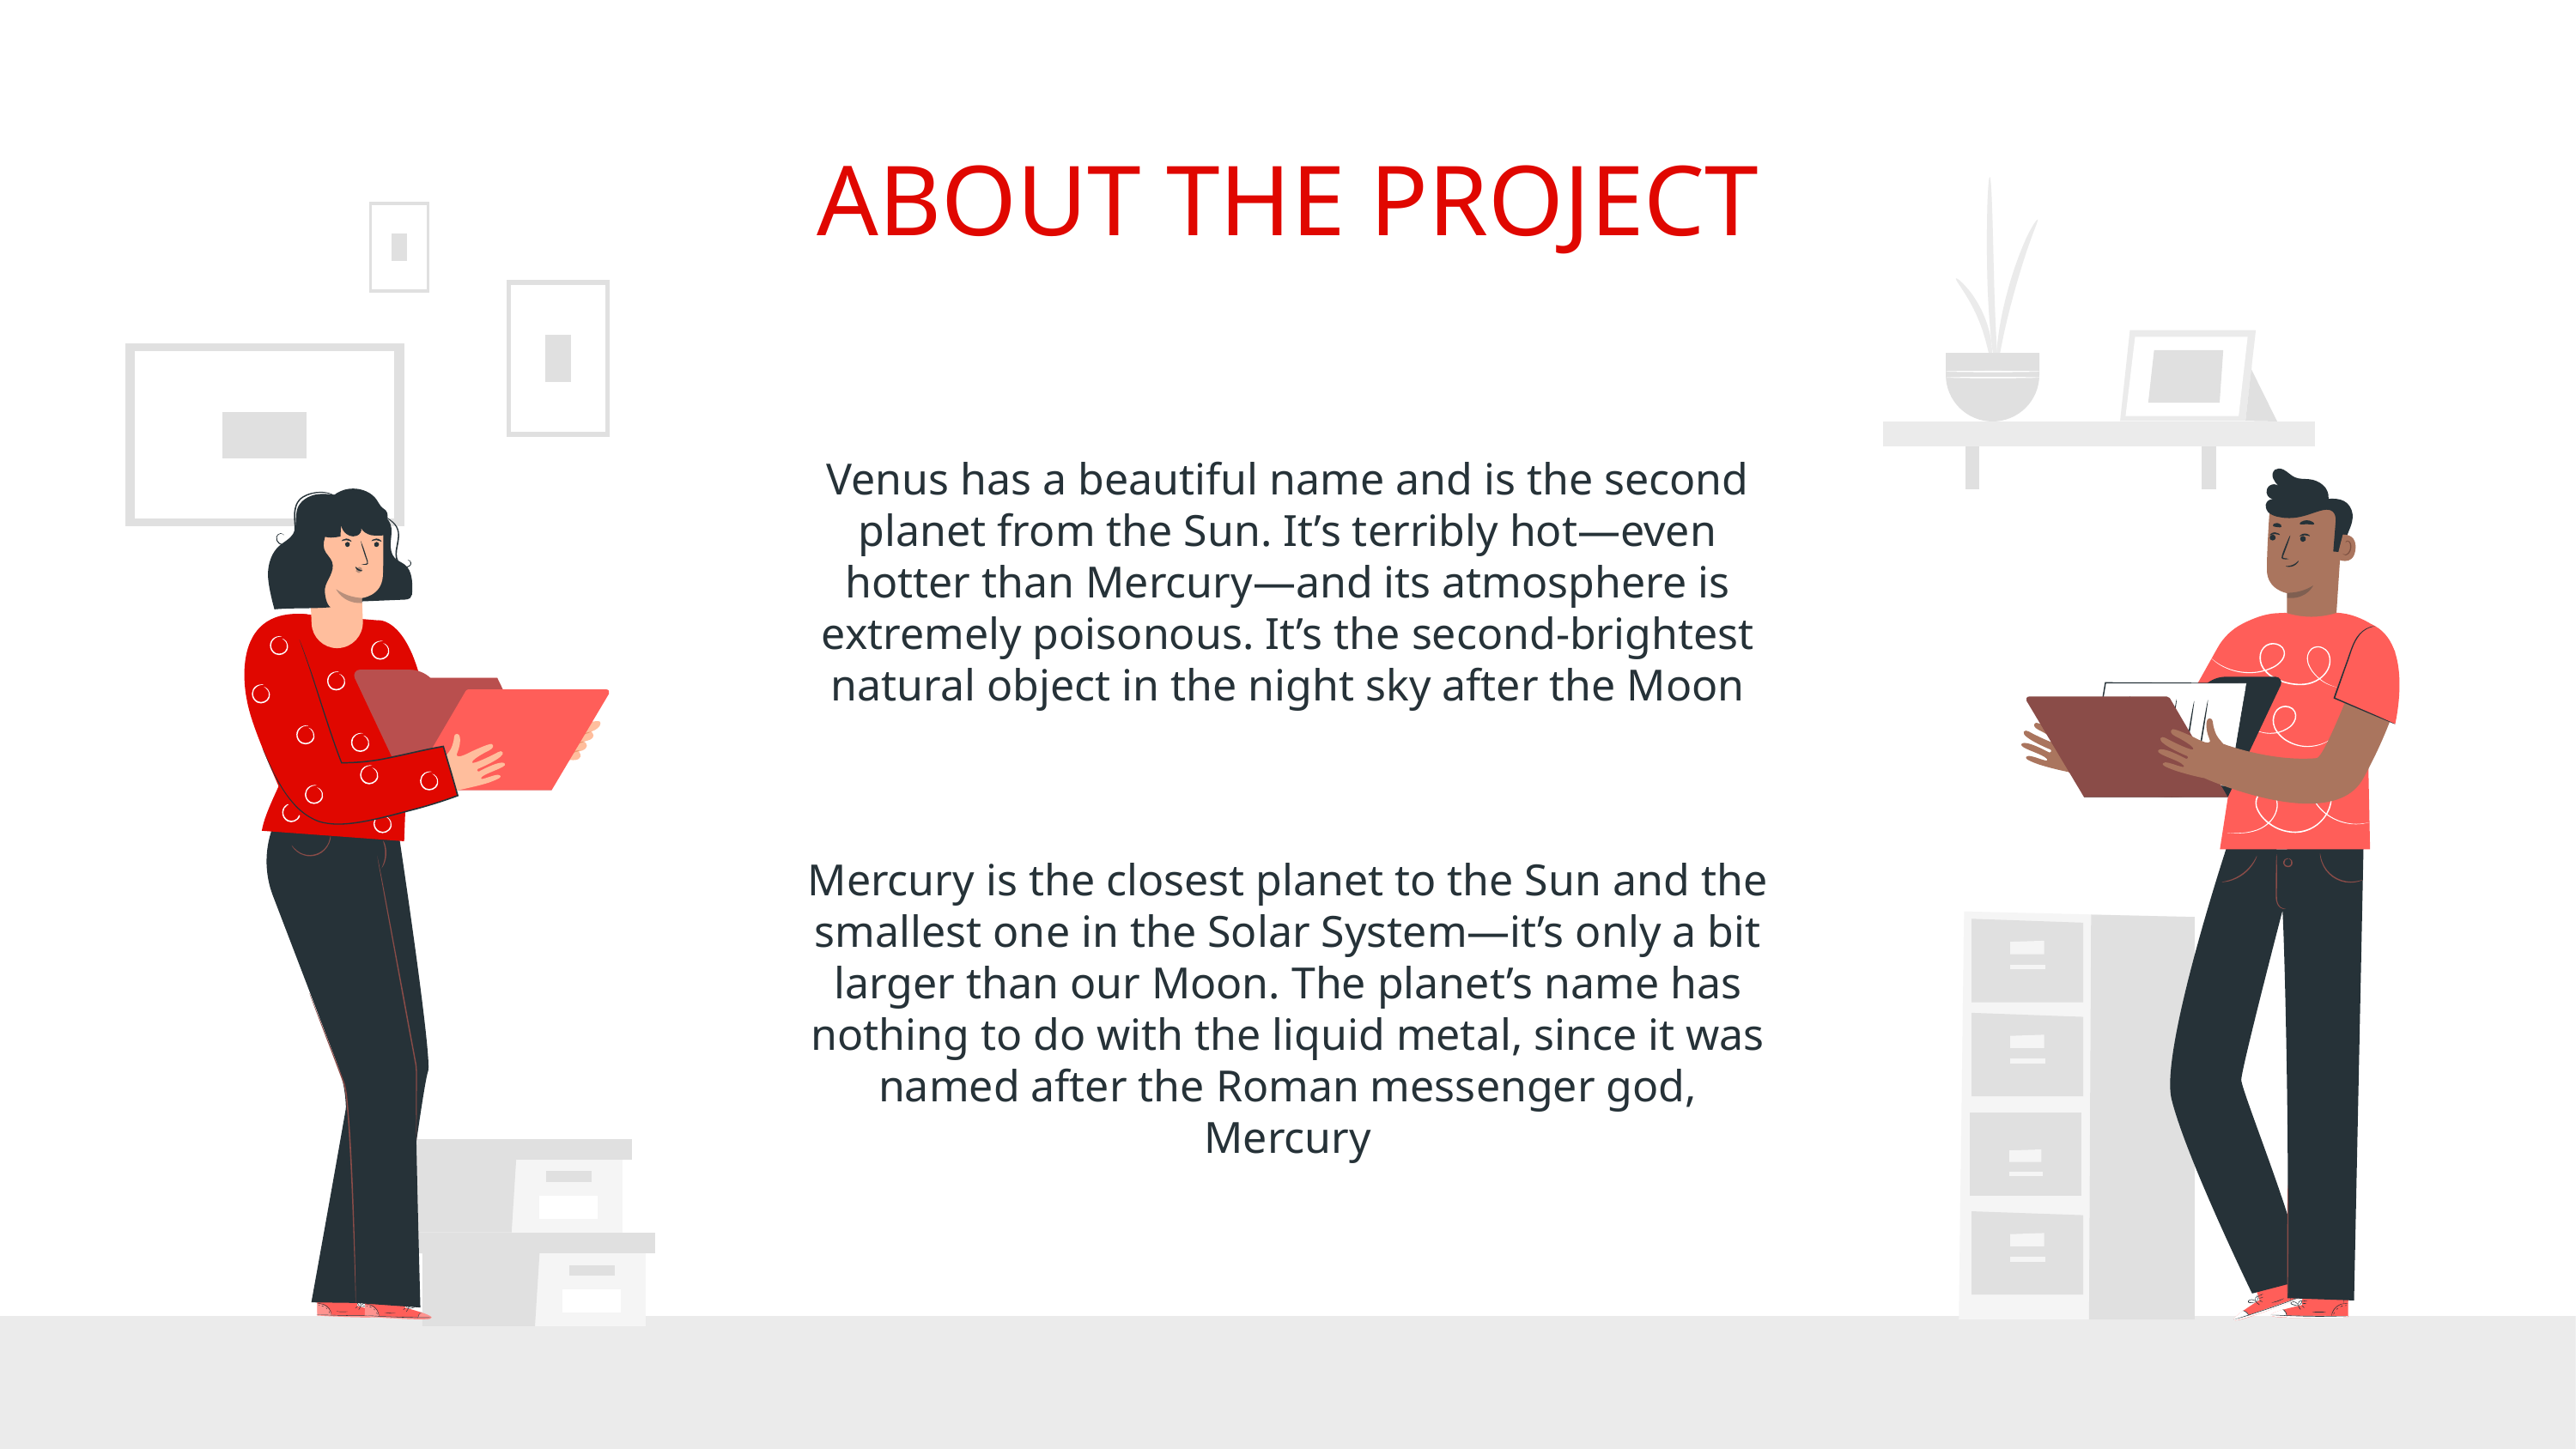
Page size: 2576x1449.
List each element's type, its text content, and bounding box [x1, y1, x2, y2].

list Venus has a beautiful name and is the second planet from the Sun. It’s terribly hot—even hotter than Mercury—and its atmosphere is extremely poisonous. It’s the second-brightest natural object in the night sky after the Moon [781, 426, 1795, 752]
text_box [227, 488, 611, 1320]
list Mercury is the closest planet to the Sun and the smallest one in the Solar System—it’s only a bit larger than our Moon. The planet’s name has nothing to do with the liquid metal, since it was named after the Roman messenger god, Mercury [781, 827, 1795, 1153]
title ABOUT THE PROJECT [203, 152, 2373, 243]
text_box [2018, 468, 2415, 1321]
